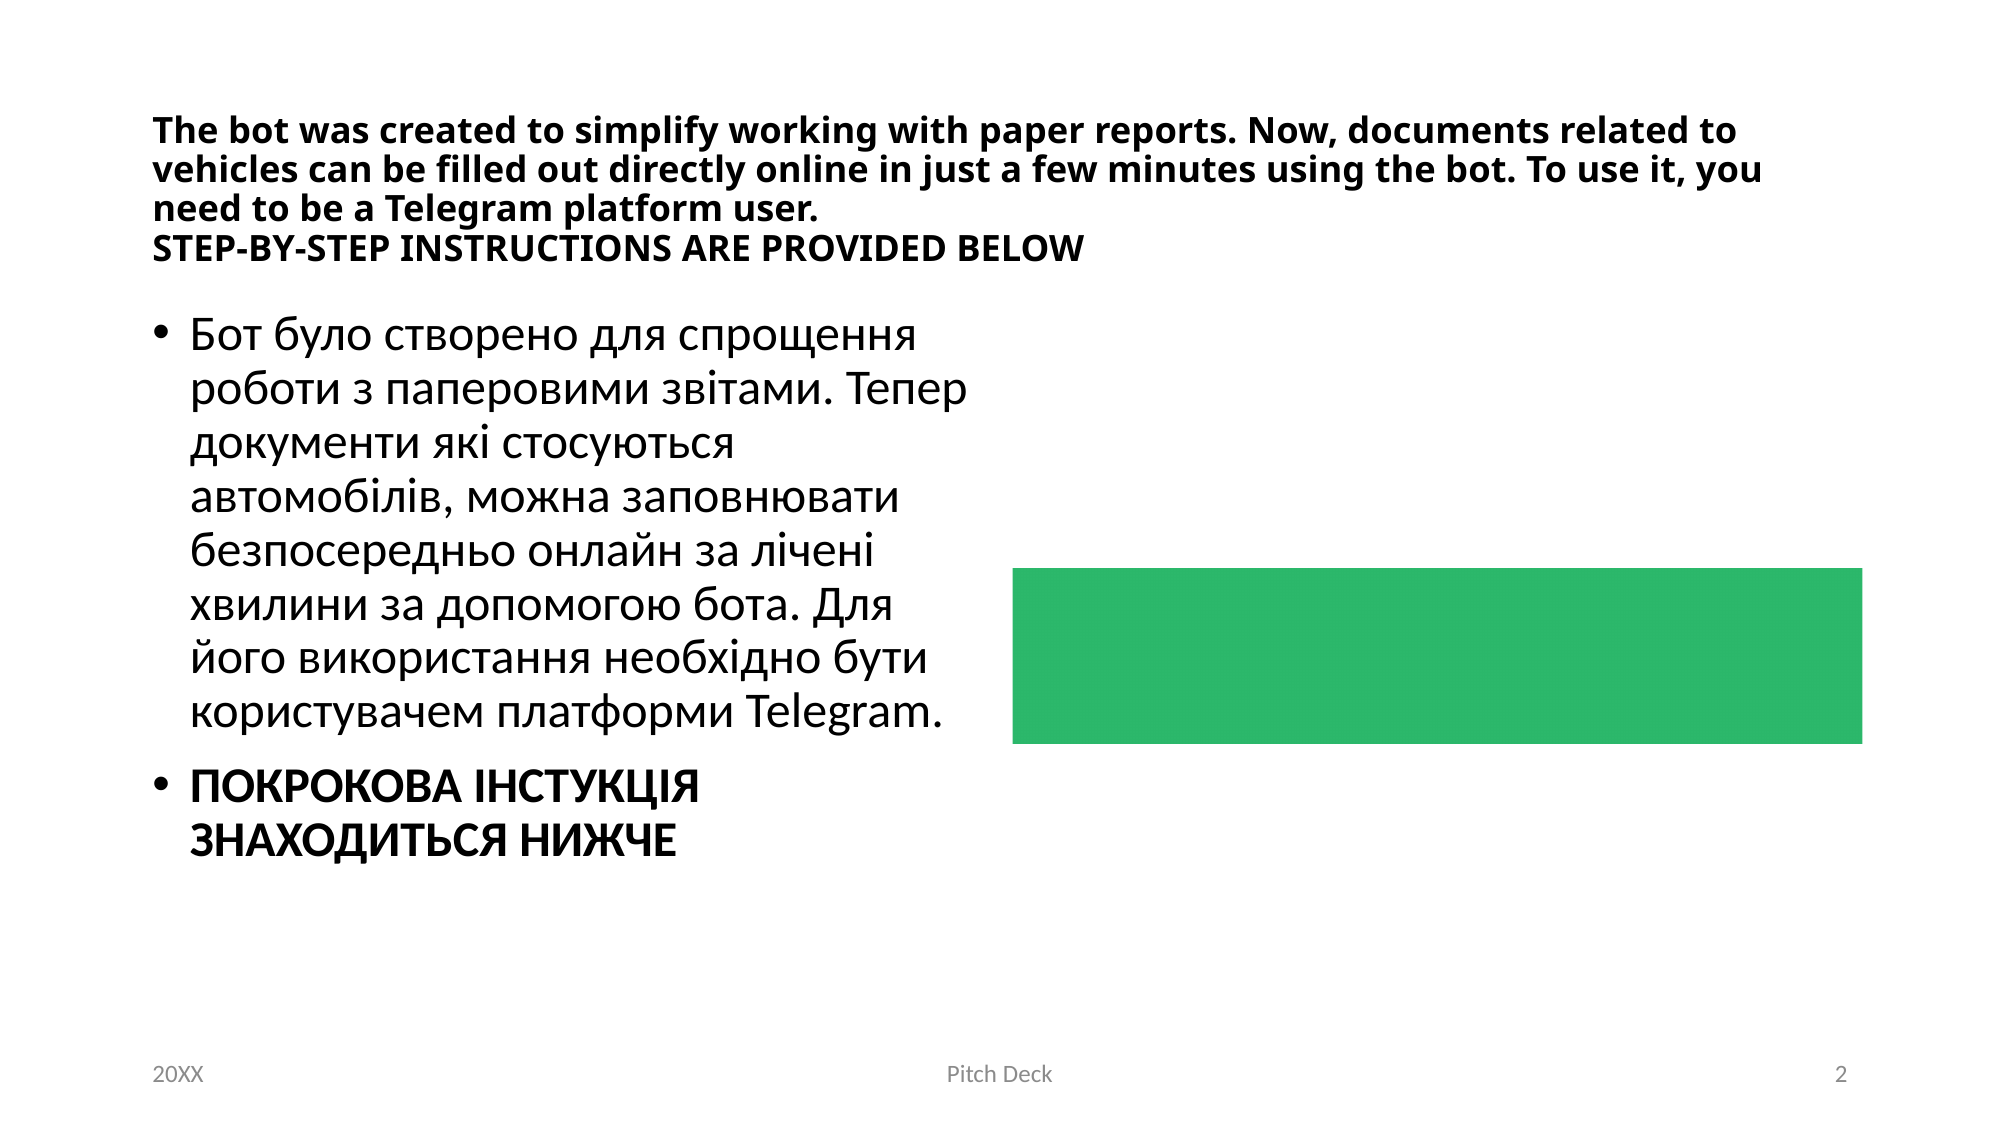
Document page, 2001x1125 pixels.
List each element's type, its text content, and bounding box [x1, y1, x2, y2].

footer Pitch Deck [662, 1042, 1338, 1103]
slide_number 2 [1412, 1042, 1863, 1103]
picture [1012, 568, 1863, 744]
title The bot was created to simplify working with paper reports. Now, documents related to vehicles can be filled out directly online in just a few minutes using the bot. To use it, you need to be a Telegram platform user. STEP-BY-STEP INSTRUCTIONS ARE PROVIDED BELOW [137, 59, 1863, 278]
slide_number 20XX [137, 1042, 588, 1103]
list Бот було створено для спрощення роботи з паперовими звітами. Тепер документи які стосуються автомобілів, можна заповнювати безпосередньо онлайн за лічені хвилини за допомогою бота. Для його використання необхідно бути користувачем платформи Telegram. ПОКРОКОВА ІНСТУКЦІЯ ЗНАХОДИТЬСЯ НИЖЧЕ [137, 299, 988, 1014]
